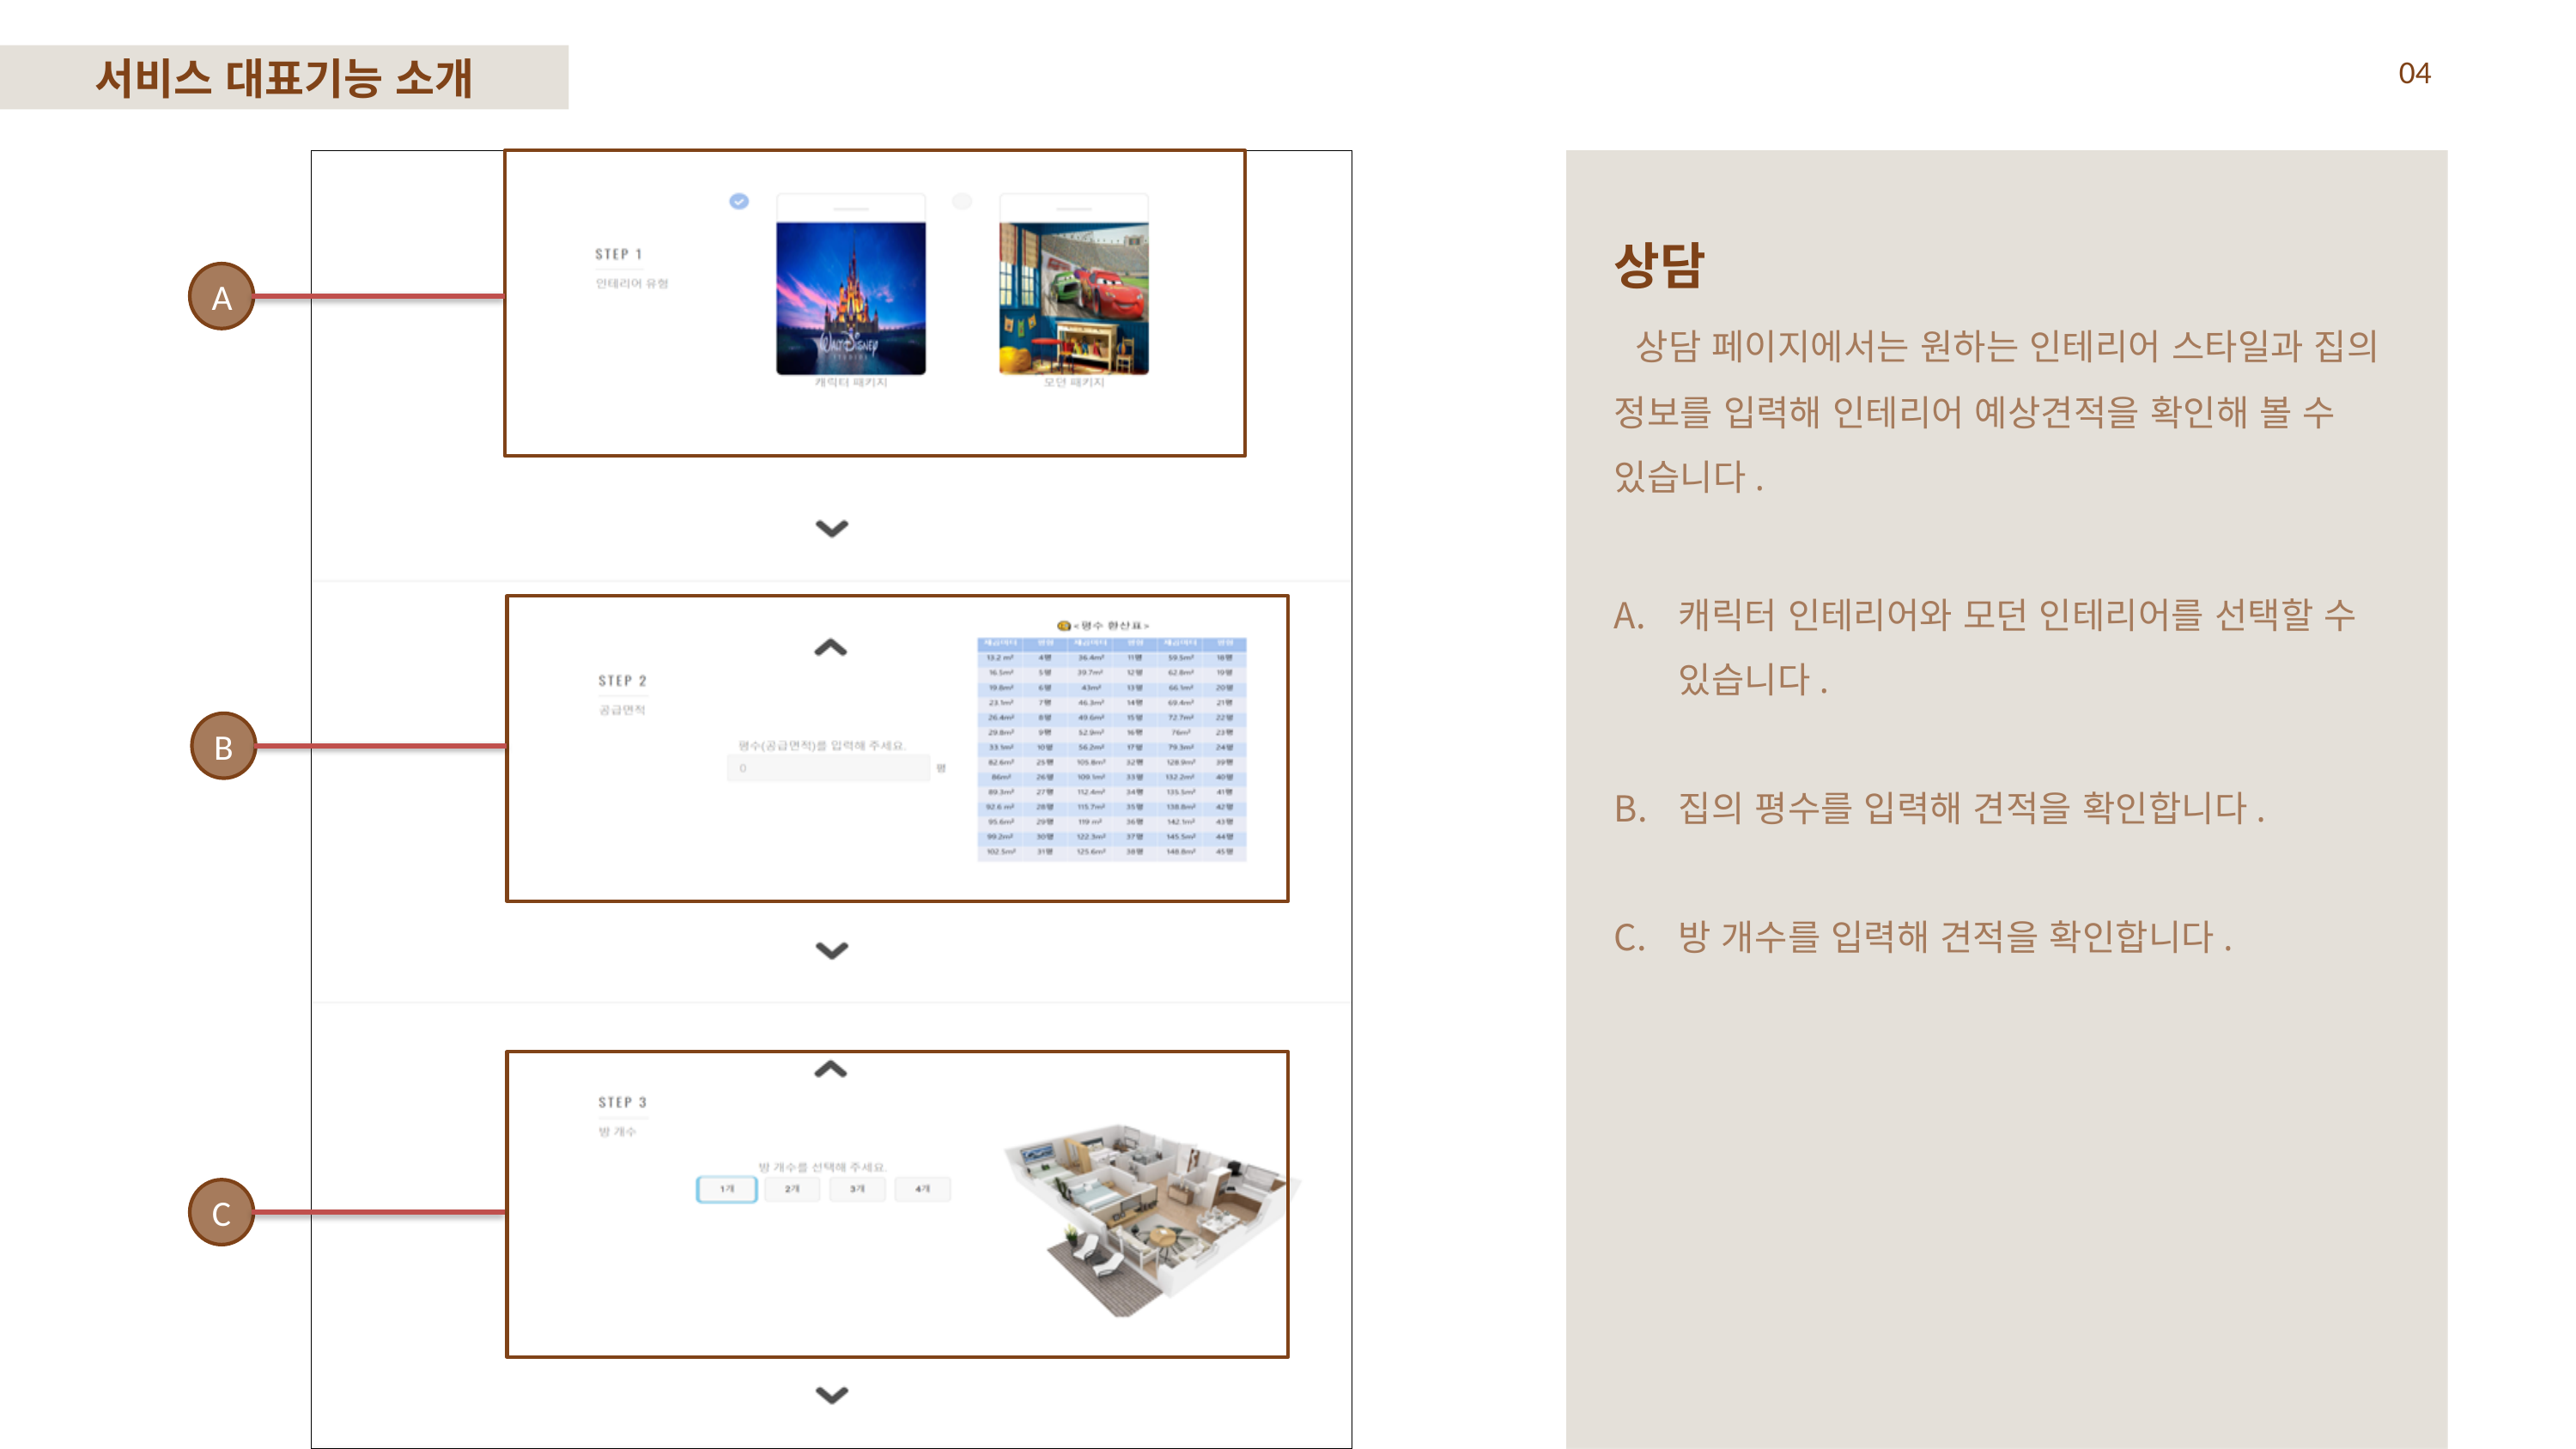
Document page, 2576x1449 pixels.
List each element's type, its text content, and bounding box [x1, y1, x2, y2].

text_box C [187, 1178, 256, 1247]
picture [310, 150, 1352, 1449]
text_box 04 [2383, 45, 2448, 97]
text_box A [187, 261, 256, 330]
text_box B [190, 711, 258, 780]
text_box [1566, 150, 2448, 1449]
text_box 서비스 대표기능 소개 [0, 45, 569, 110]
